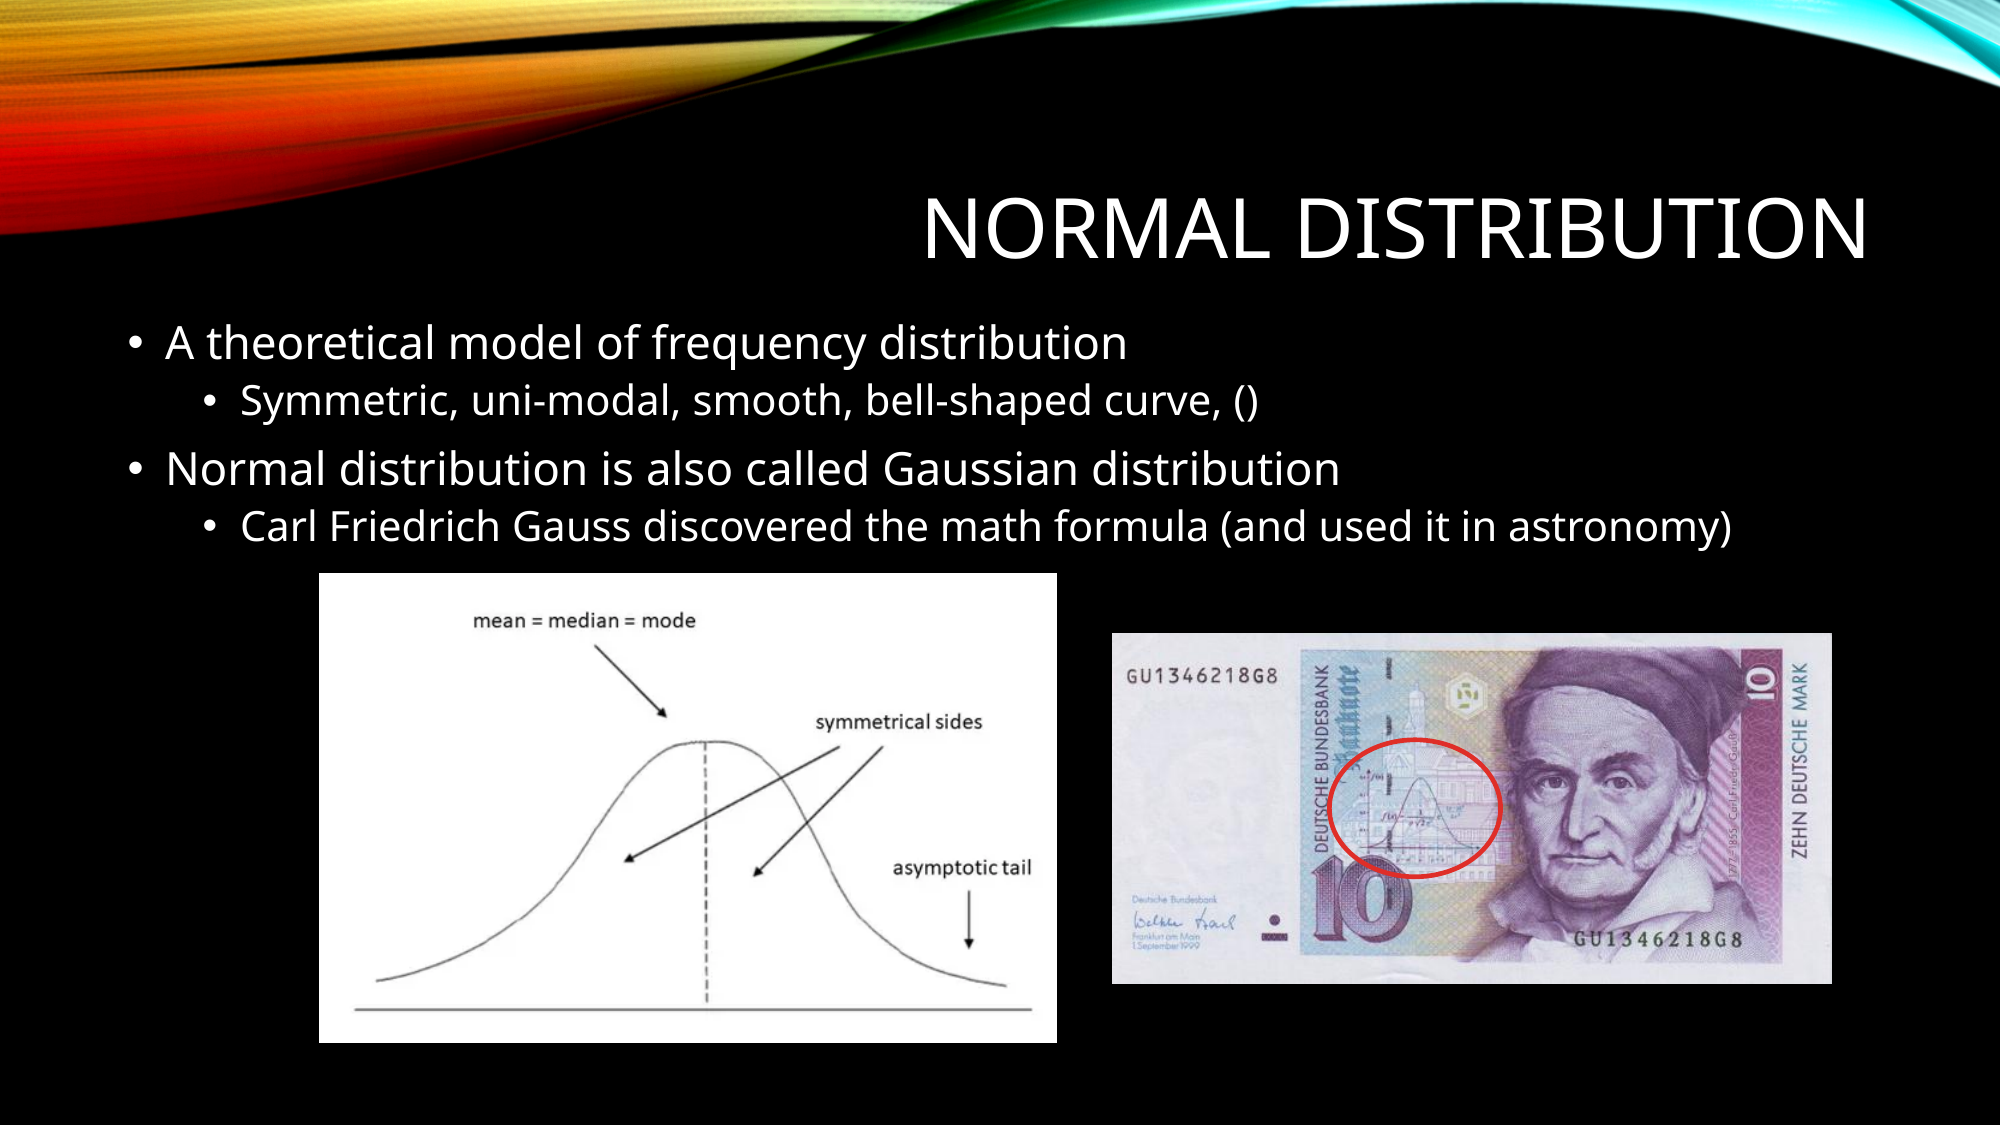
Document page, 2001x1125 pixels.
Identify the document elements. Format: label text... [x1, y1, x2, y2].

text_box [1112, 633, 1832, 984]
picture [318, 573, 1057, 1043]
picture [0, 0, 2000, 237]
title Normal distribution [474, 125, 1888, 338]
